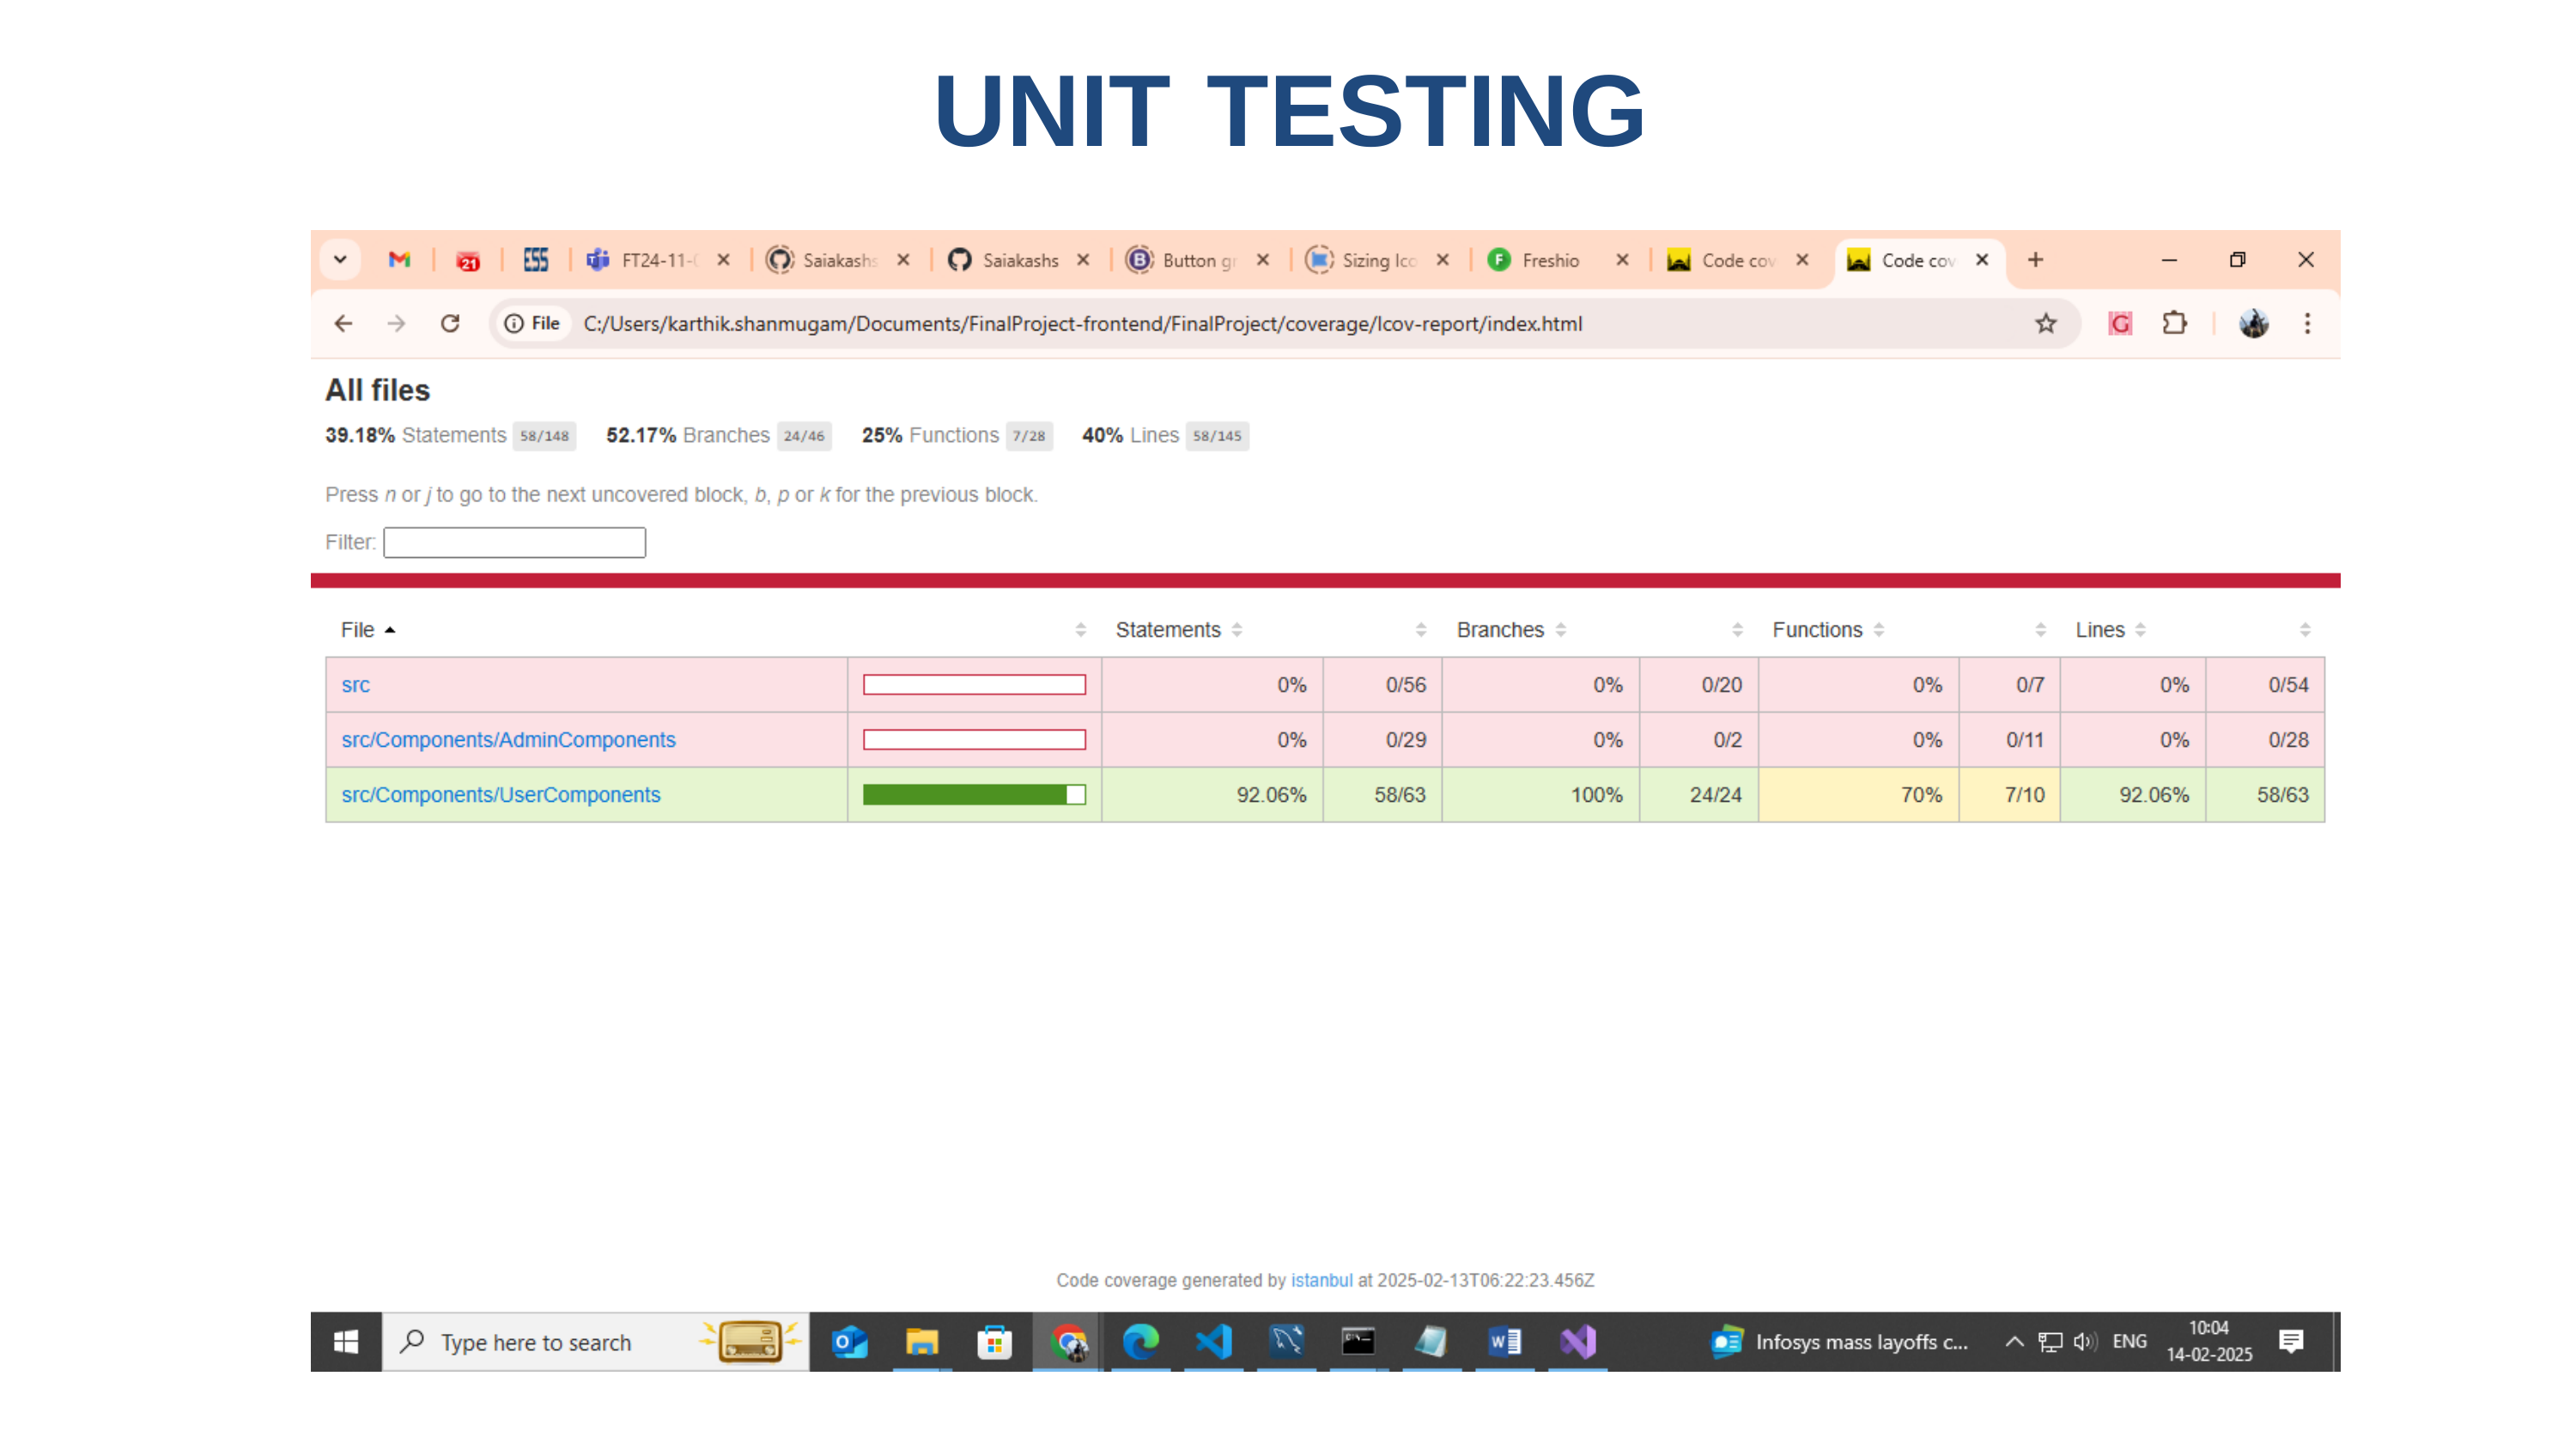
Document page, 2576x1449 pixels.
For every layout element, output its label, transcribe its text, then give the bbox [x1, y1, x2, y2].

text_box UNIT TESTING [920, 37, 1662, 173]
picture [311, 230, 2341, 1372]
